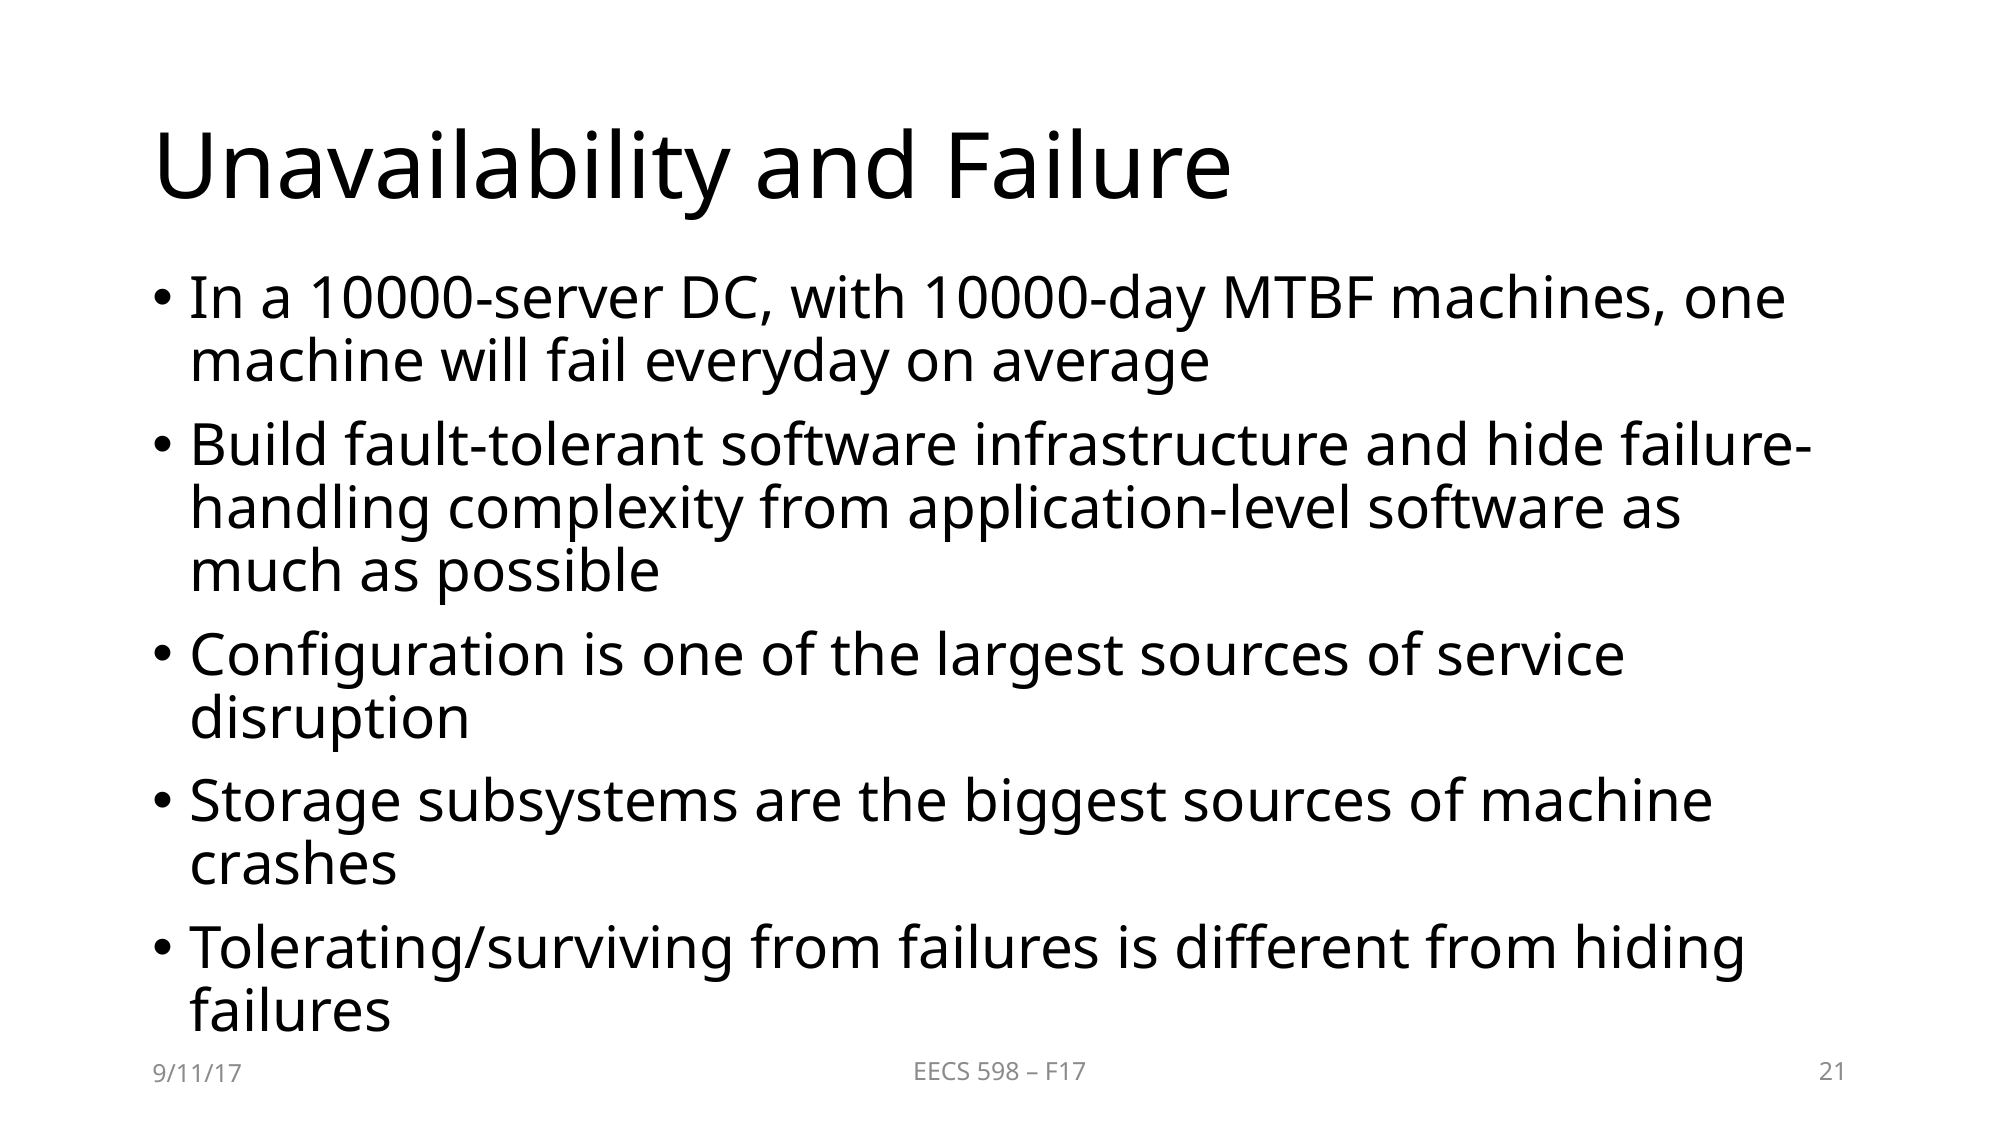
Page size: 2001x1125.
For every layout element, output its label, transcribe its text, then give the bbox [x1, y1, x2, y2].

list In a 10000-server DC, with 10000-day MTBF machines, one machine will fail everyday on average Build fault-tolerant software infrastructure and hide failure-handling complexity from application-level software as much as possible Configuration is one of the largest sources of service disruption Storage subsystems are the biggest sources of machine crashes Tolerating/surviving from failures is different from hiding failures [137, 299, 1863, 1014]
footer EECS 598 – F17 [662, 1042, 1338, 1103]
slide_number 21 [1412, 1042, 1863, 1103]
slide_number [137, 1042, 588, 1103]
title Unavailability and Failure [137, 59, 1863, 278]
